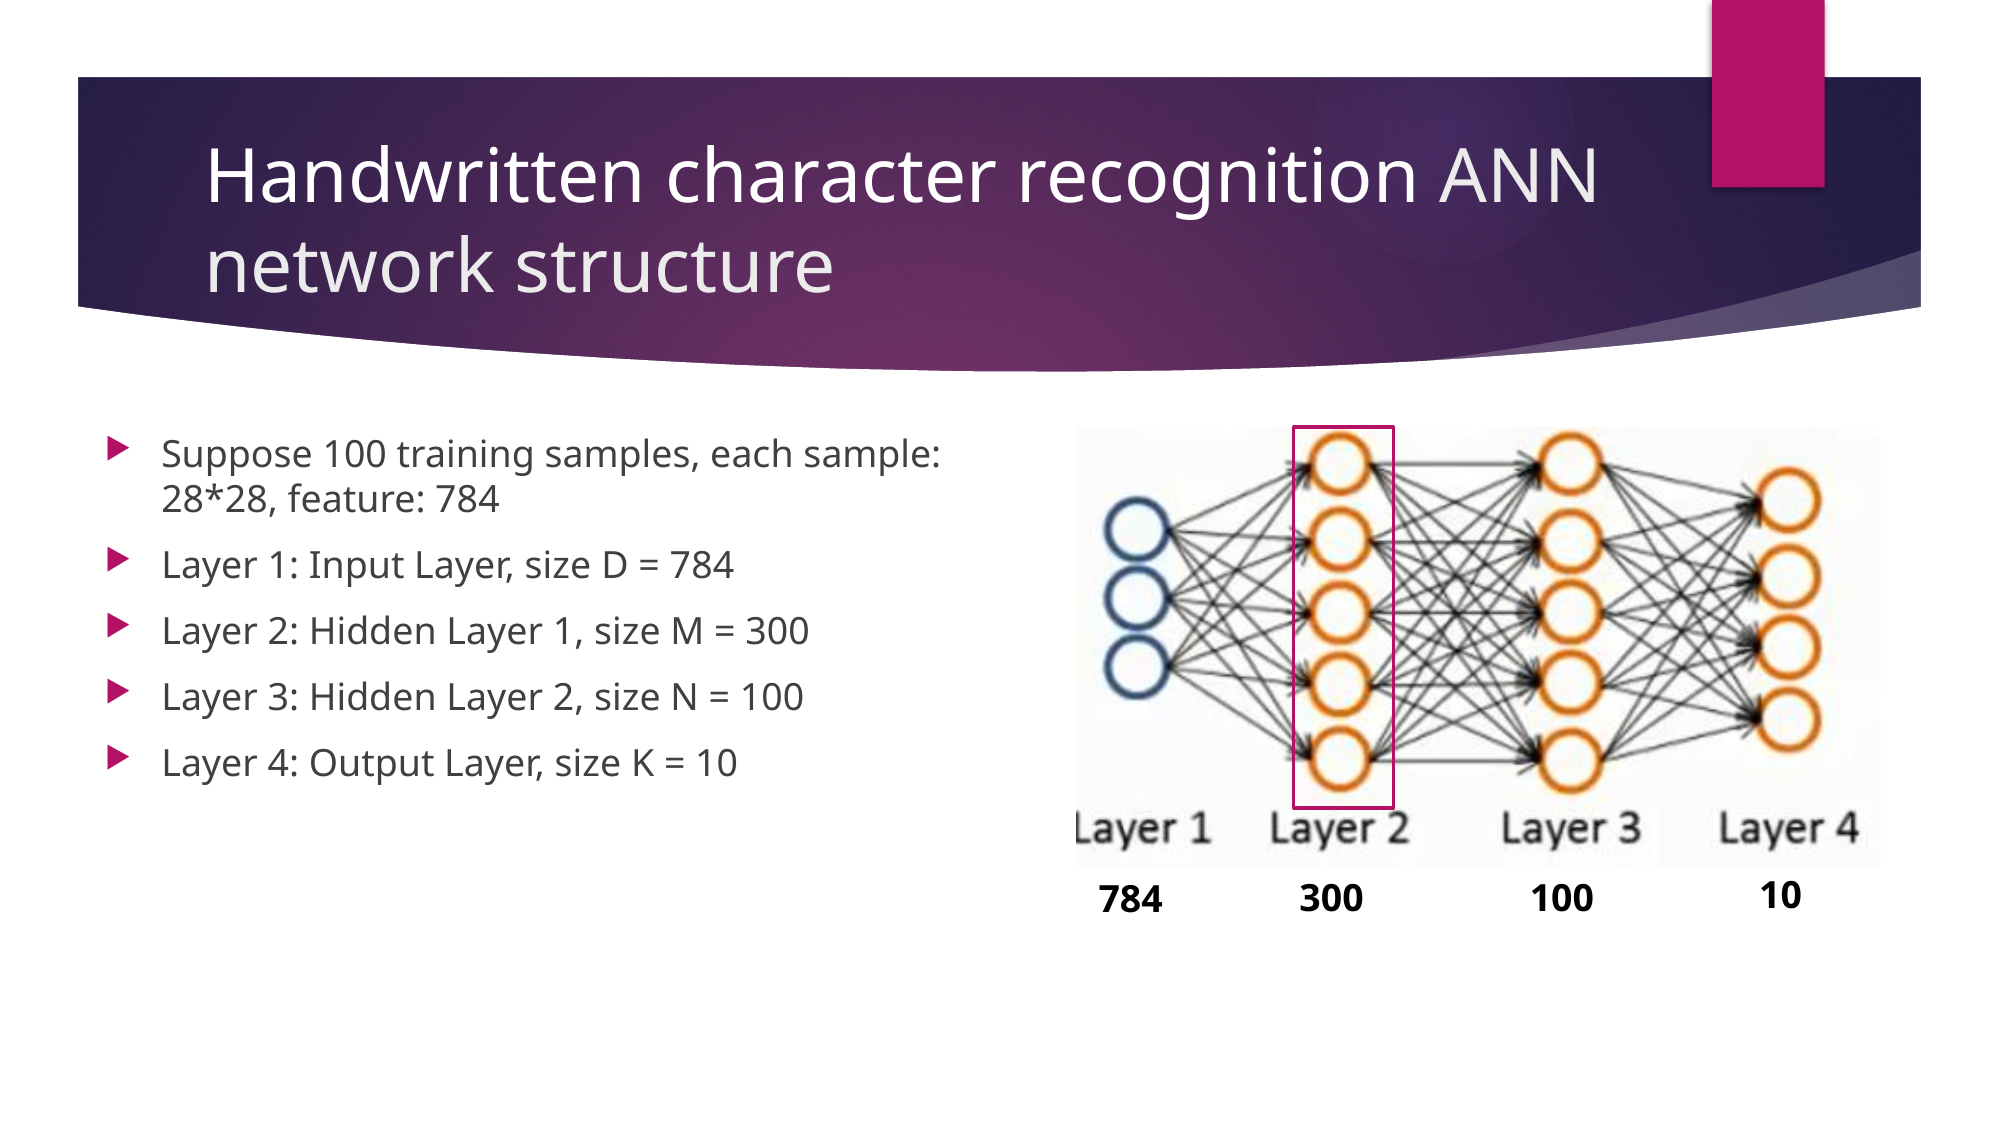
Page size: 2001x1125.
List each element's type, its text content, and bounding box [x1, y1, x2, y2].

title Handwritten character recognition ANN network structure [189, 159, 1627, 276]
text_box 10 [1744, 878, 1818, 924]
list Suppose 100 training samples, each sample: 28*28, feature: 784 Layer 1: Input Layer, size D = 784 Layer 2: Hidden Layer 1, size M = 300 Layer 3: Hidden Layer 2, size N = 100 Layer 4: Output Layer, size K = 10 [89, 422, 1015, 984]
picture [1076, 426, 1881, 868]
text_box 100 [1515, 878, 1610, 927]
text_box 300 [1284, 878, 1379, 927]
text_box 784 [1083, 878, 1178, 928]
